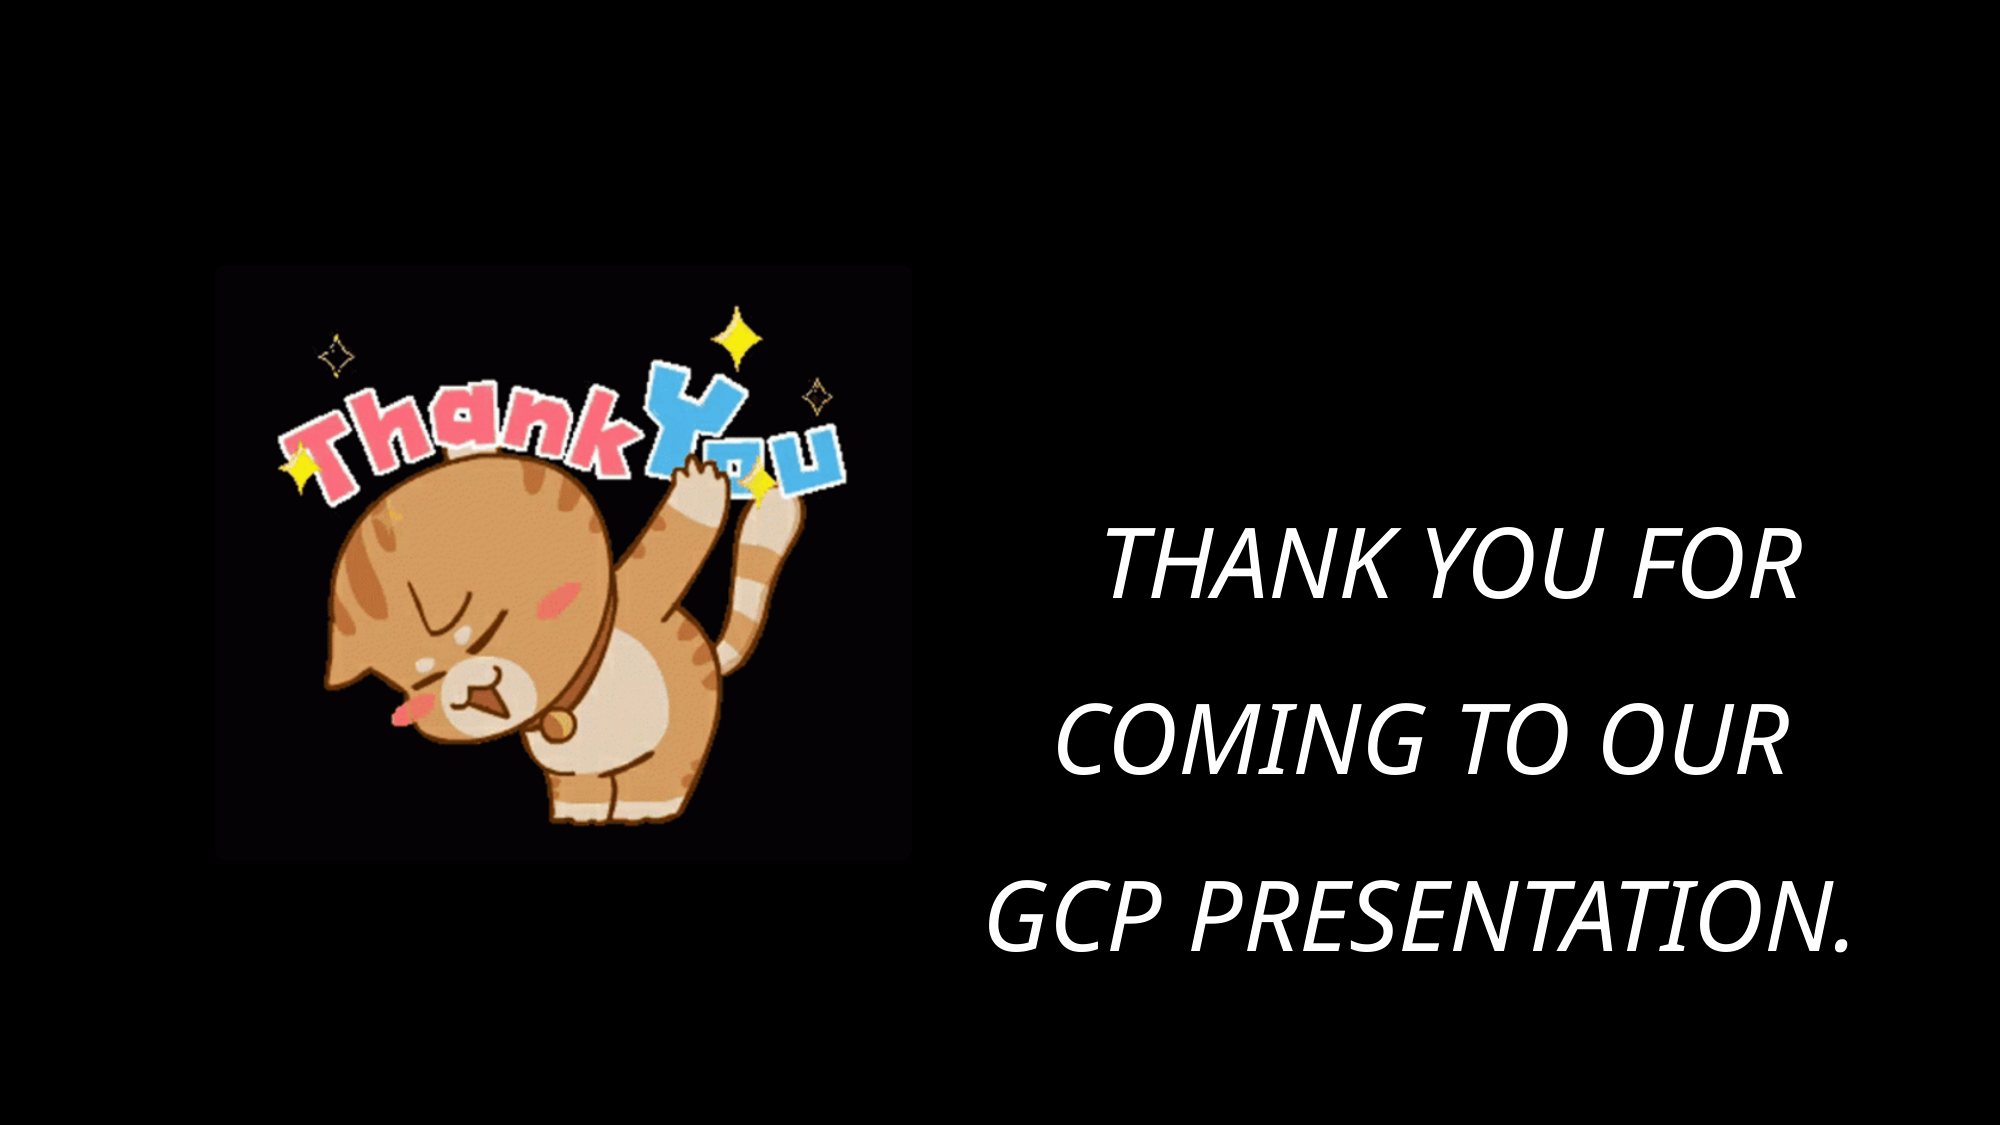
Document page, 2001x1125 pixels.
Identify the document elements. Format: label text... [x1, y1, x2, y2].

title THANK YOU FOR COMING TO OUR GCP PRESENTATION. [947, 106, 1895, 979]
picture [213, 263, 913, 862]
